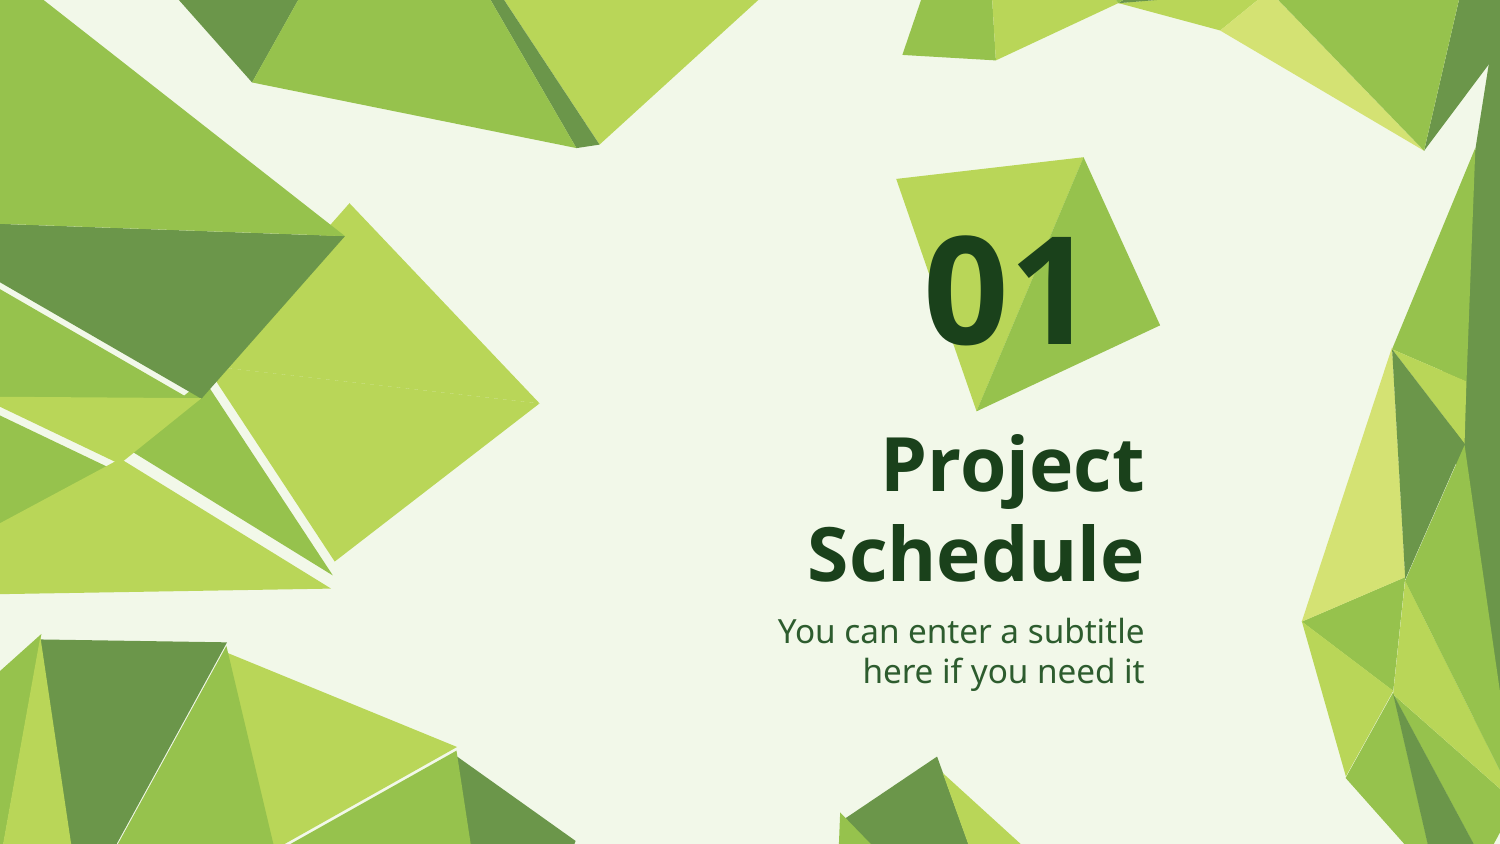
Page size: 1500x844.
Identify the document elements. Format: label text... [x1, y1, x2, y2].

title Project Schedule [720, 438, 1161, 612]
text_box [895, 156, 1161, 412]
subtitle You can enter a subtitle here if you need it [706, 613, 1161, 688]
